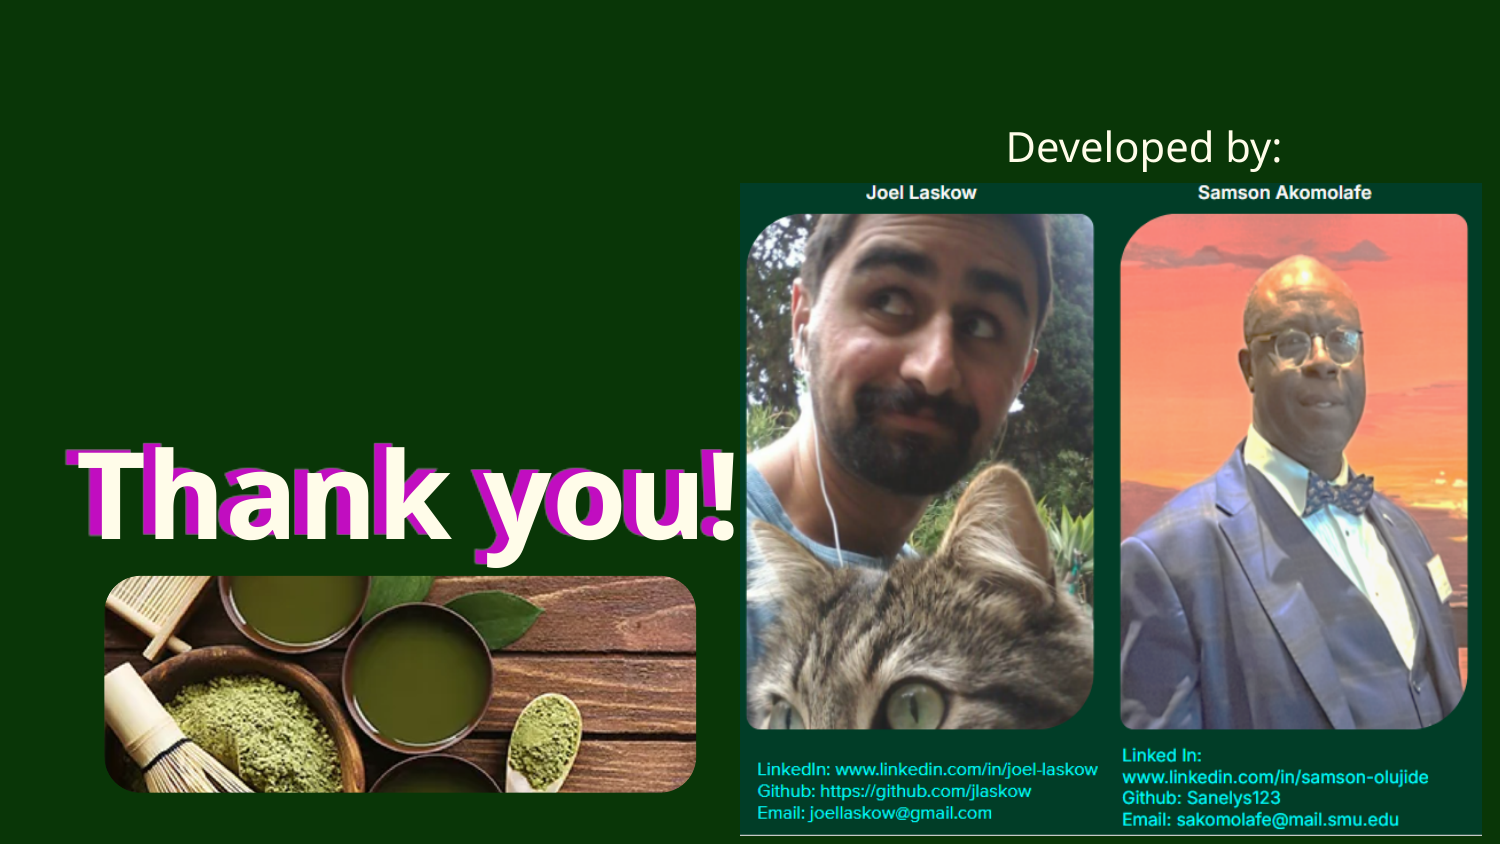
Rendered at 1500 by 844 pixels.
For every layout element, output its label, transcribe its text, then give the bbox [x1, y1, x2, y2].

picture [104, 575, 697, 793]
subtitle Developed by: [990, 106, 1461, 181]
title Thank you! [68, 389, 735, 629]
picture [740, 182, 1482, 836]
